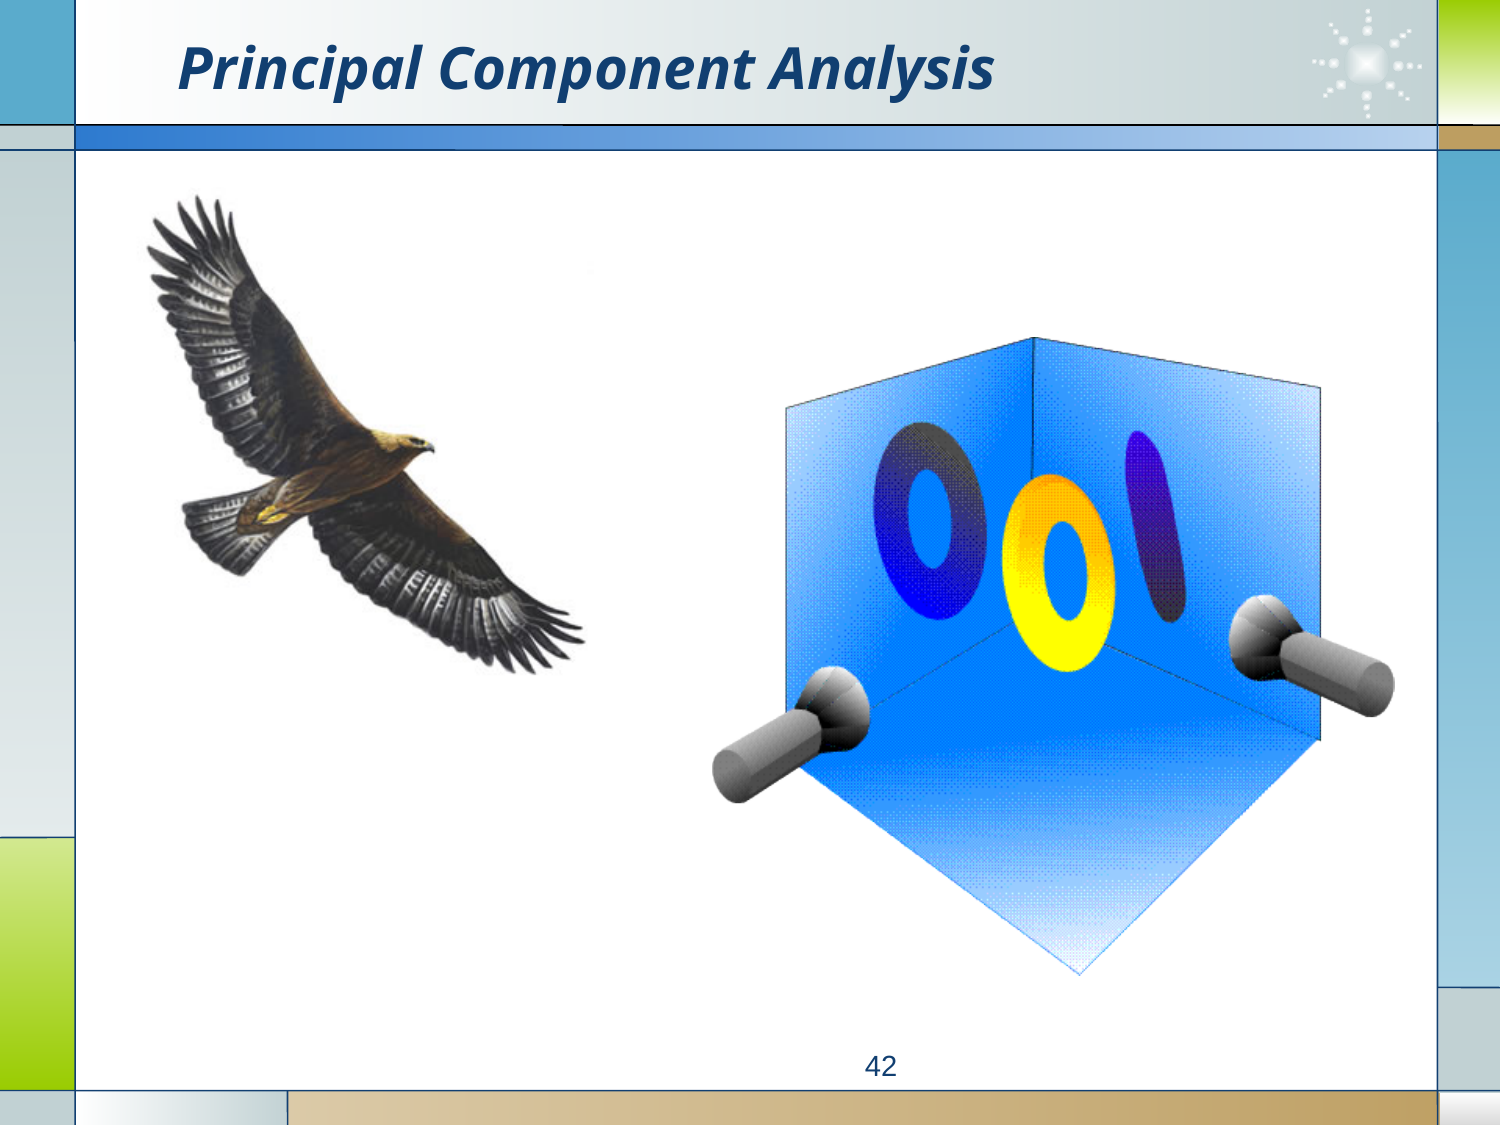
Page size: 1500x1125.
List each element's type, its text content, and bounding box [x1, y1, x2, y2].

title Principal Component Analysis [162, 19, 1263, 113]
picture [124, 187, 594, 684]
slide_number 42 [562, 1039, 913, 1081]
picture [712, 337, 1395, 976]
